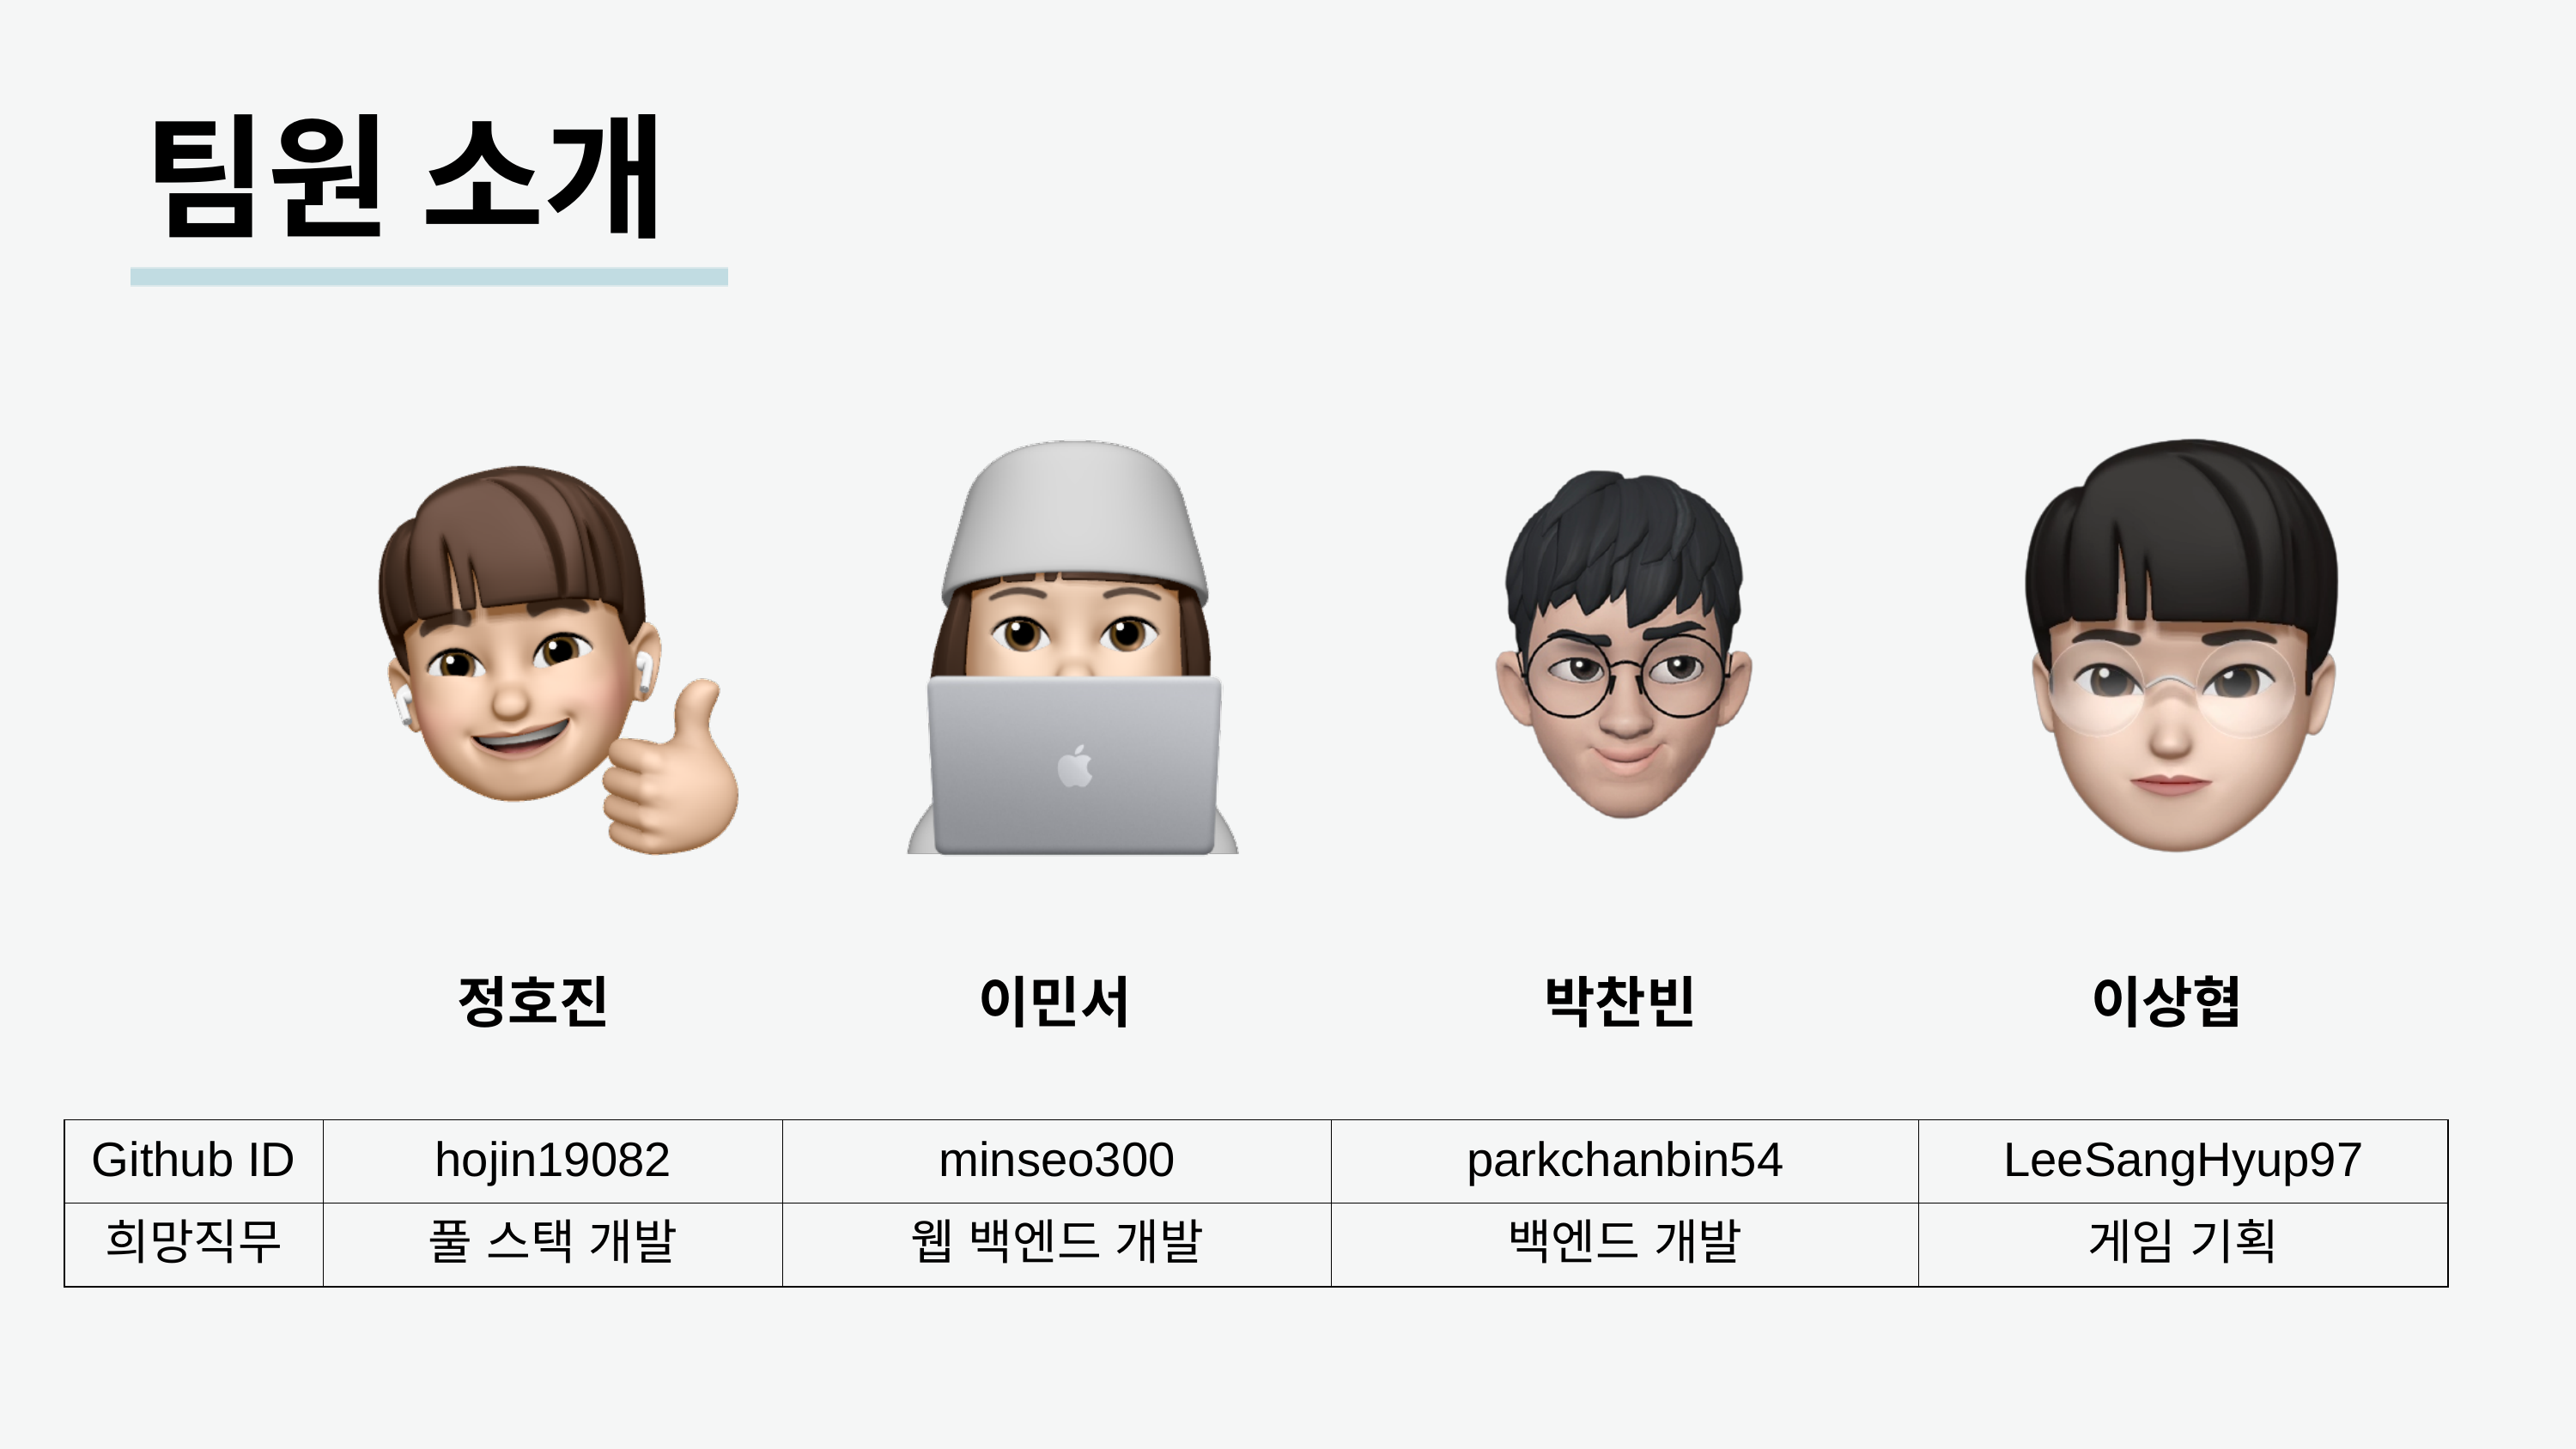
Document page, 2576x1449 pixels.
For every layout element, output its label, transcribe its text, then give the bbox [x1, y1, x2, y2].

table_cell 웹 백엔드 개발 [783, 1203, 1331, 1286]
text_box 정호진 [444, 954, 663, 1047]
table_cell 풀 스택 개발 [324, 1203, 782, 1286]
text_box 이민서 [965, 954, 1184, 1047]
picture [1984, 422, 2391, 900]
table_header hojin19082 [324, 1120, 782, 1203]
text_box 이상협 [2078, 954, 2297, 1047]
table_cell 백엔드 개발 [1332, 1203, 1918, 1286]
text_box 박찬빈 [1531, 954, 1750, 1047]
picture [817, 375, 1333, 890]
picture [131, 242, 728, 312]
picture [1355, 355, 1903, 902]
picture [296, 404, 811, 919]
table_header parkchanbin54 [1332, 1120, 1918, 1203]
table_header minseo300 [783, 1120, 1331, 1203]
table_header LeeSangHyup97 [1919, 1120, 2447, 1203]
table_header Github ID [65, 1120, 323, 1203]
table_cell 게임 기획 [1919, 1203, 2447, 1286]
table_cell 희망직무 [65, 1203, 323, 1286]
text_box 팀원 소개 [131, 80, 728, 241]
